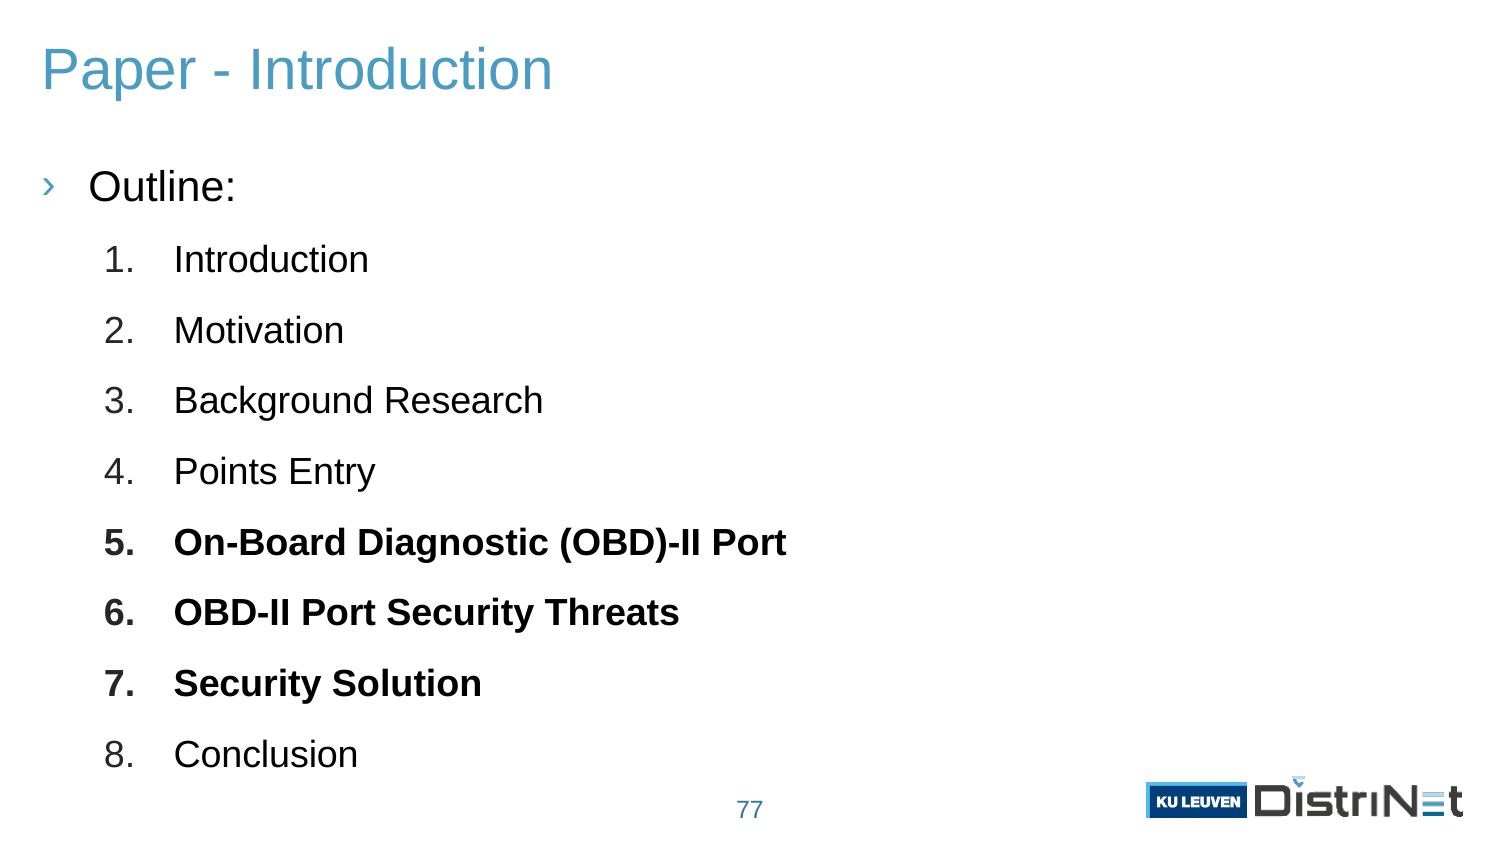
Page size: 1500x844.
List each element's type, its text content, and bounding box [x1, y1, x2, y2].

slide_number 77 [679, 786, 821, 832]
title Paper - Introduction [26, 23, 1463, 110]
list Outline: Introduction Motivation Background Research Points Entry On-Board Diagnostic (OBD)-II Port OBD-II Port Security Threats Security Solution Conclusion [26, 129, 1463, 787]
picture [1146, 787, 1247, 818]
picture [1255, 787, 1463, 817]
